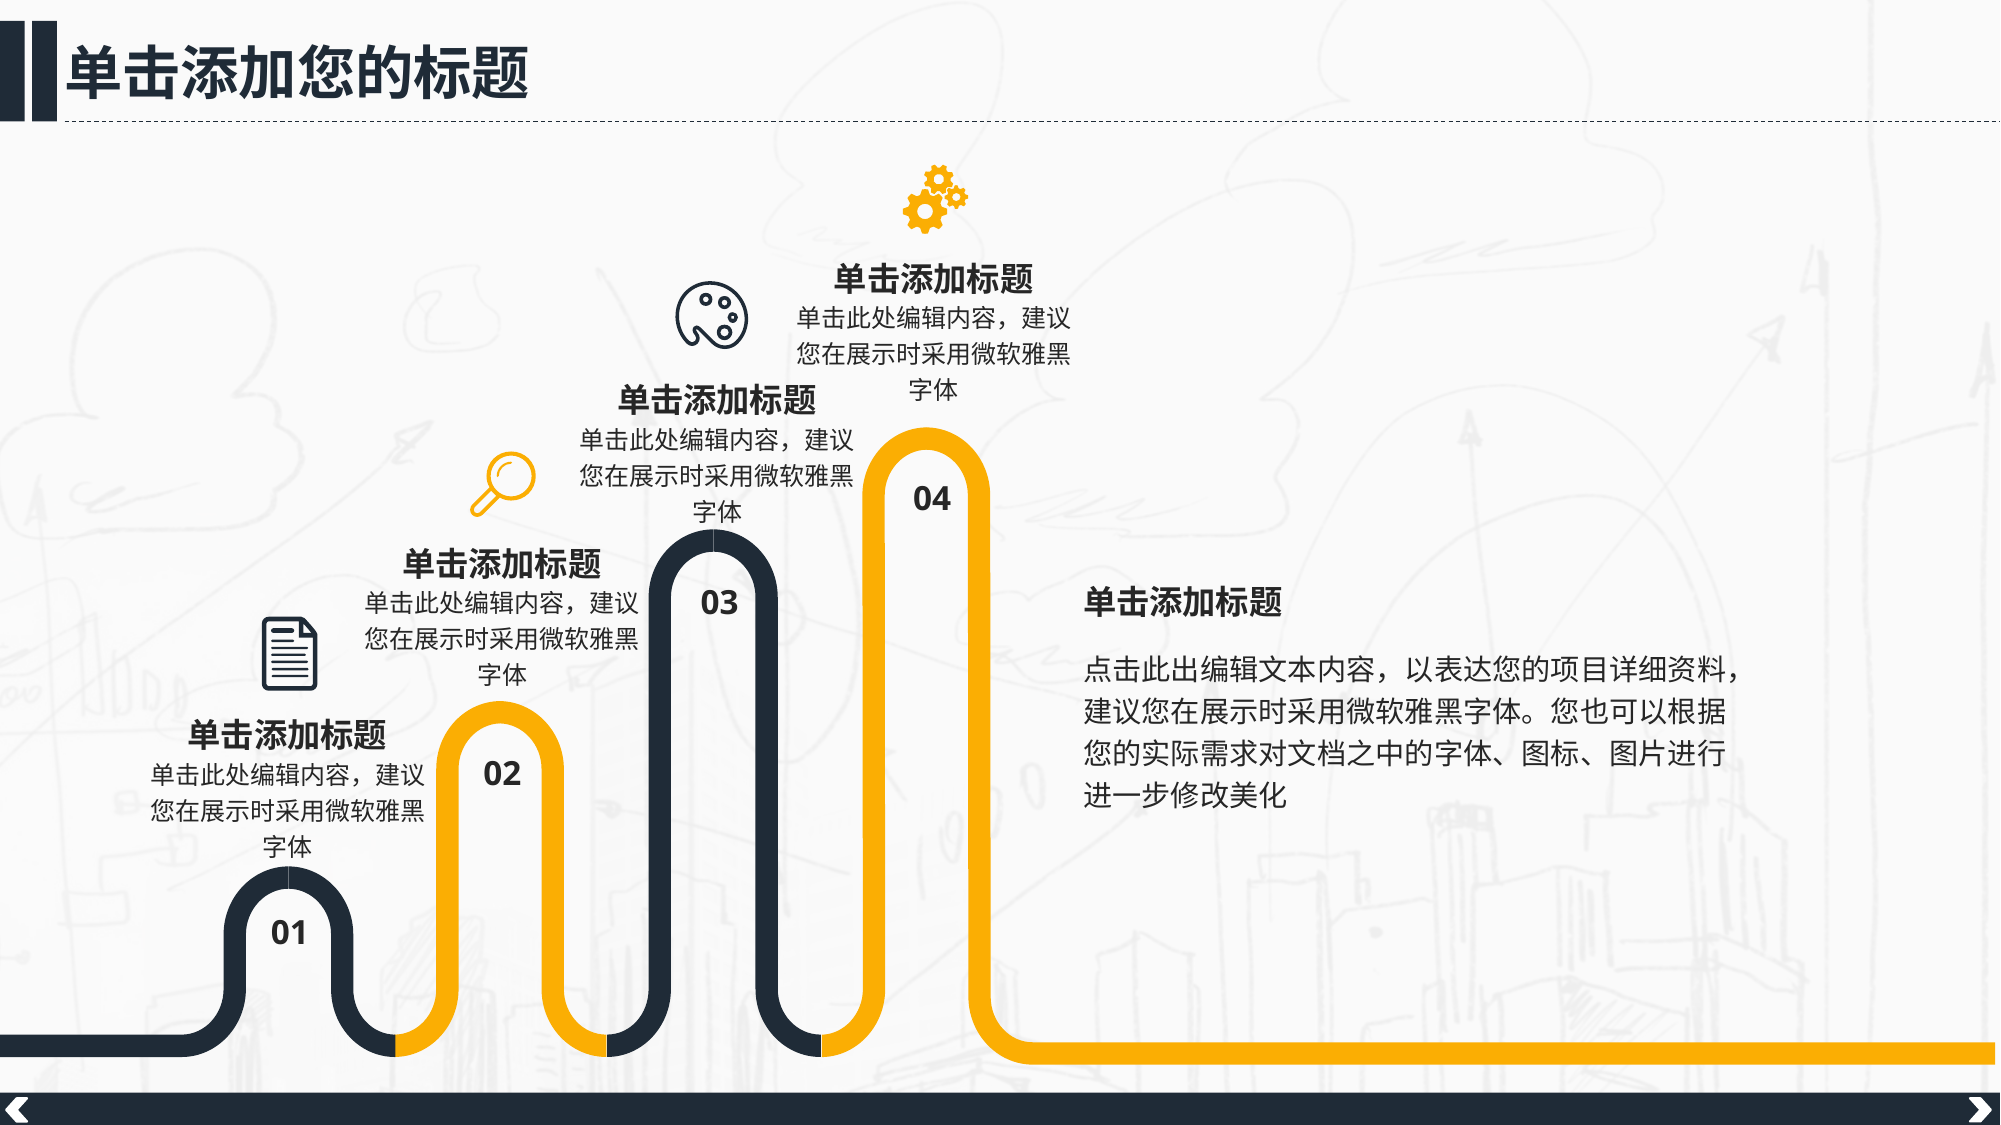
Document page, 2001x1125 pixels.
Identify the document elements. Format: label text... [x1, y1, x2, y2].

text_box [271, 660, 309, 664]
text_box 单击添加标题 [138, 706, 437, 753]
text_box 单击此处编辑内容，建议您在展示时采用微软雅黑字体 [353, 581, 652, 690]
text_box [727, 312, 739, 323]
text_box [718, 296, 732, 310]
text_box 03 [685, 574, 754, 629]
text_box 单击此处编辑内容，建议您在展示时采用微软雅黑字体 [138, 753, 438, 862]
text_box [924, 164, 954, 194]
text_box [261, 616, 318, 691]
text_box [499, 701, 607, 1057]
text_box [675, 281, 749, 350]
text_box [607, 529, 714, 1057]
text_box [396, 701, 499, 1057]
text_box [716, 324, 733, 341]
text_box [271, 674, 309, 678]
text_box [470, 451, 536, 517]
text_box [0, 866, 289, 1058]
text_box [496, 461, 513, 478]
text_box 单击此处编辑内容，建议您在展示时采用微软雅黑字体 [784, 296, 1084, 405]
text_box 单击添加标题 [352, 534, 652, 583]
text_box 04 [898, 469, 966, 524]
text_box [944, 185, 969, 209]
text_box [821, 427, 927, 1058]
text_box [699, 292, 713, 306]
text_box 单击添加标题 [1083, 573, 1296, 622]
text_box [902, 189, 948, 234]
text_box [271, 628, 295, 633]
text_box [927, 427, 1996, 1065]
text_box [271, 639, 295, 643]
text_box 02 [468, 744, 537, 800]
text_box [271, 646, 309, 650]
text_box 单击此处编辑内容，建议您在展示时采用微软雅黑字体 [568, 418, 867, 527]
text_box 点击此出编辑文本内容，以表达您的项目详细资料，建议您在展示时采用微软雅黑字体。您也可以根据您的实际需求对文档之中的字体、图标、图片进行进一步修改美化 [1083, 644, 1749, 813]
text_box 单击添加标题 [784, 250, 1084, 296]
text_box [289, 866, 396, 1058]
text_box [271, 667, 309, 671]
text_box [714, 529, 821, 1057]
text_box 单击添加标题 [567, 371, 867, 420]
text_box 01 [256, 903, 324, 959]
